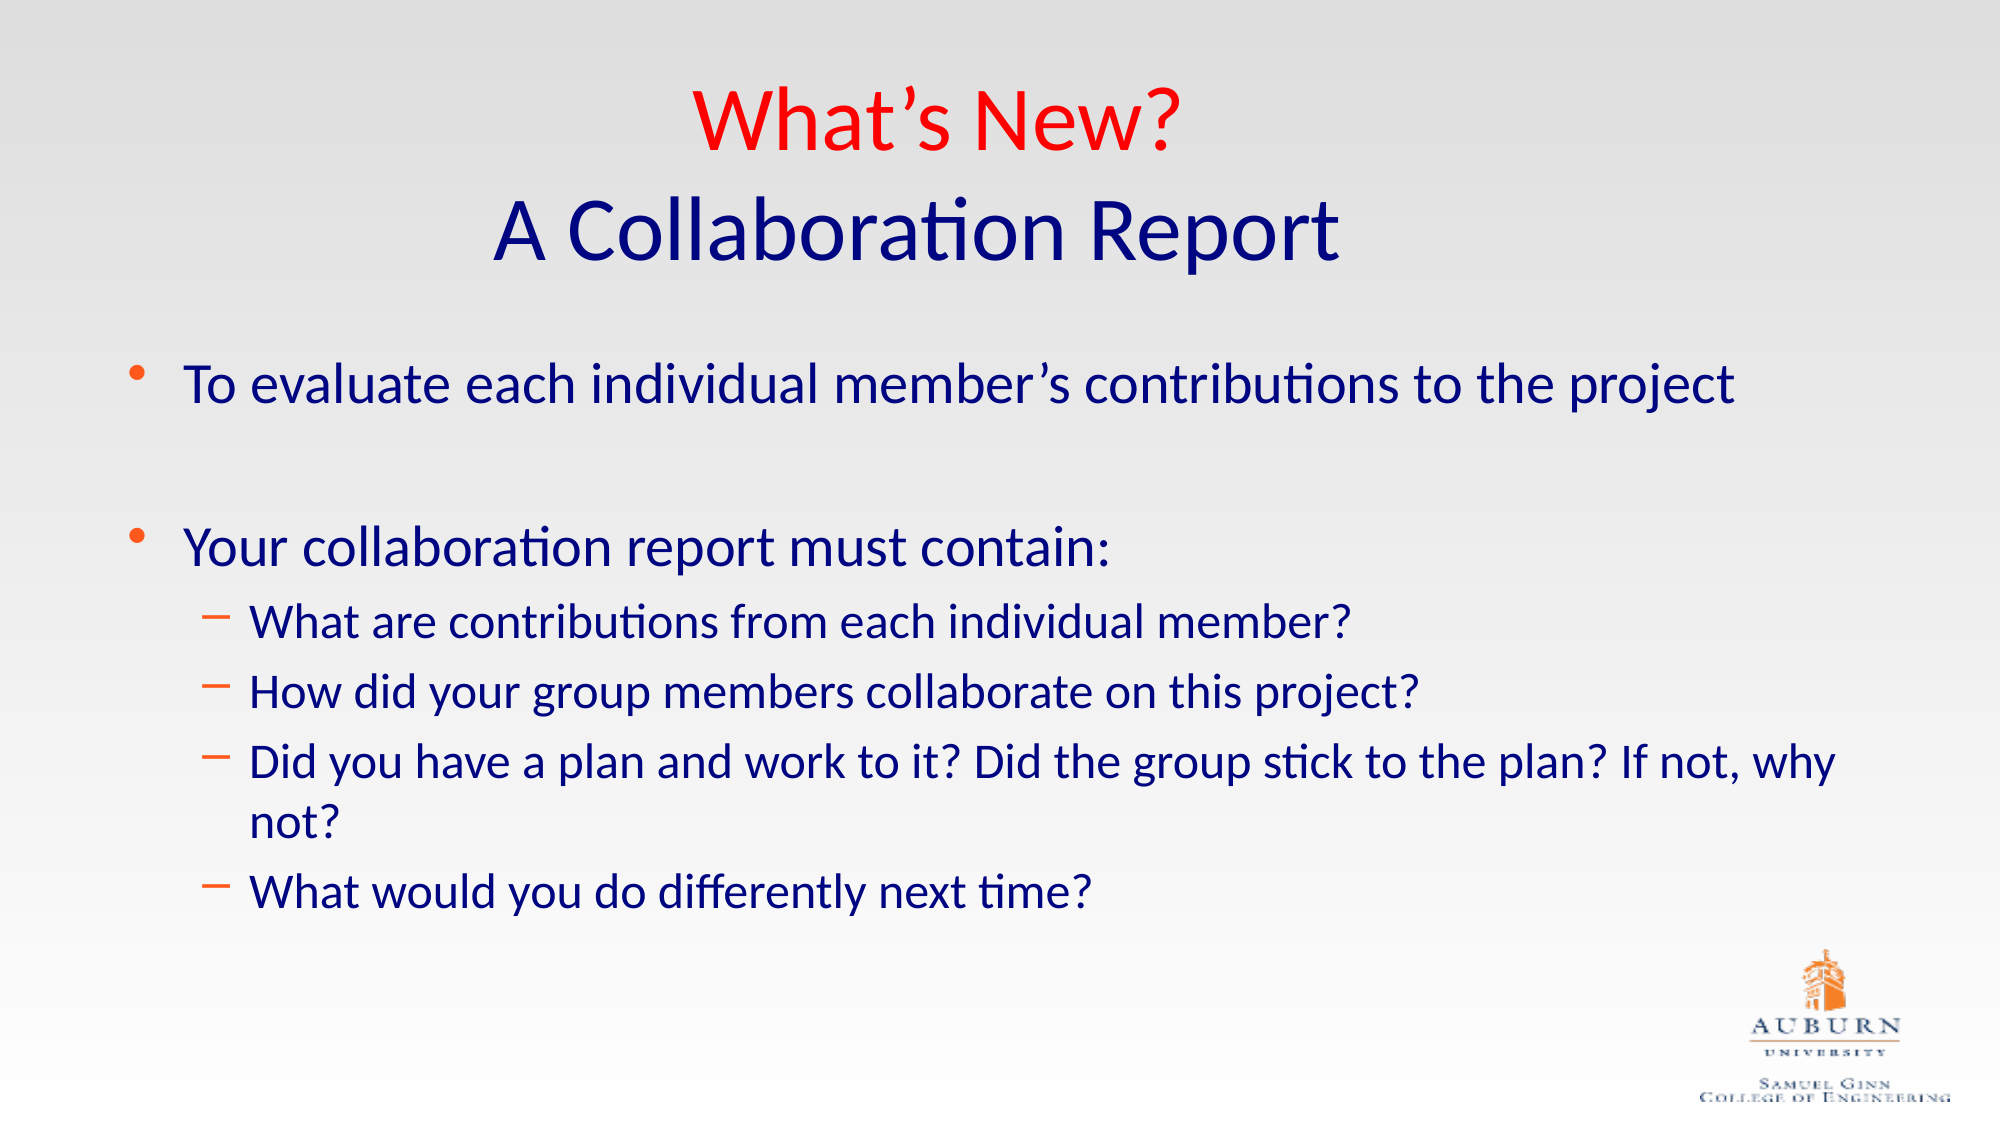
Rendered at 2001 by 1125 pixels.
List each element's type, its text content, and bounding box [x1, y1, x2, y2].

picture [1700, 949, 1950, 1102]
list To evaluate each individual member’s contributions to the project Your collaboration report must contain: What are contributions from each individual member? How did your group members collaborate on this project? Did you have a plan and work to it? Did the group stick to the plan? If not, why not? What would you do differently next time? [112, 337, 1875, 1013]
title What’s New? A Collaboration Report [328, 50, 1550, 288]
